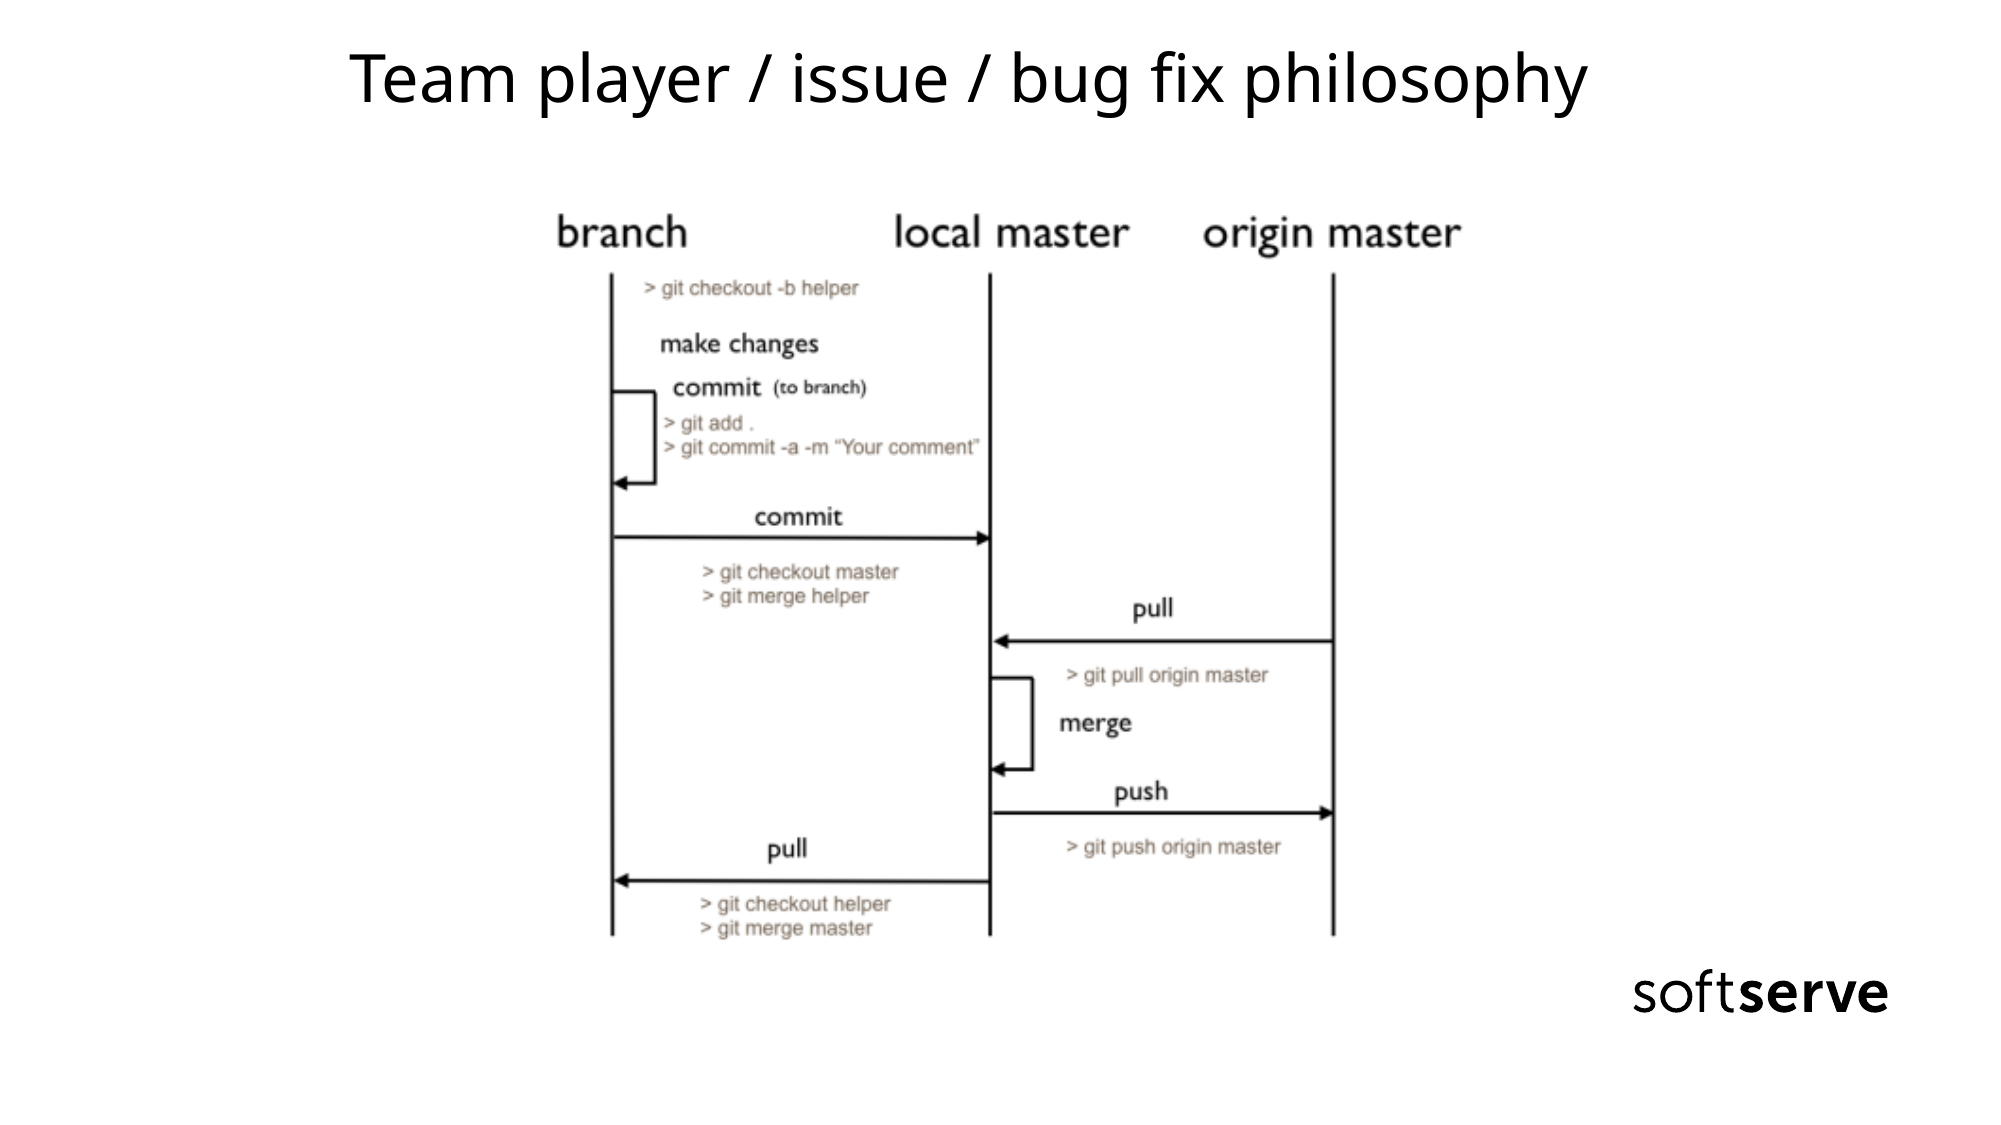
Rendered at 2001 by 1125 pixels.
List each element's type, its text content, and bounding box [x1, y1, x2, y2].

title Team player / issue / bug fix philosophy [334, 37, 1685, 225]
picture [537, 197, 1482, 972]
